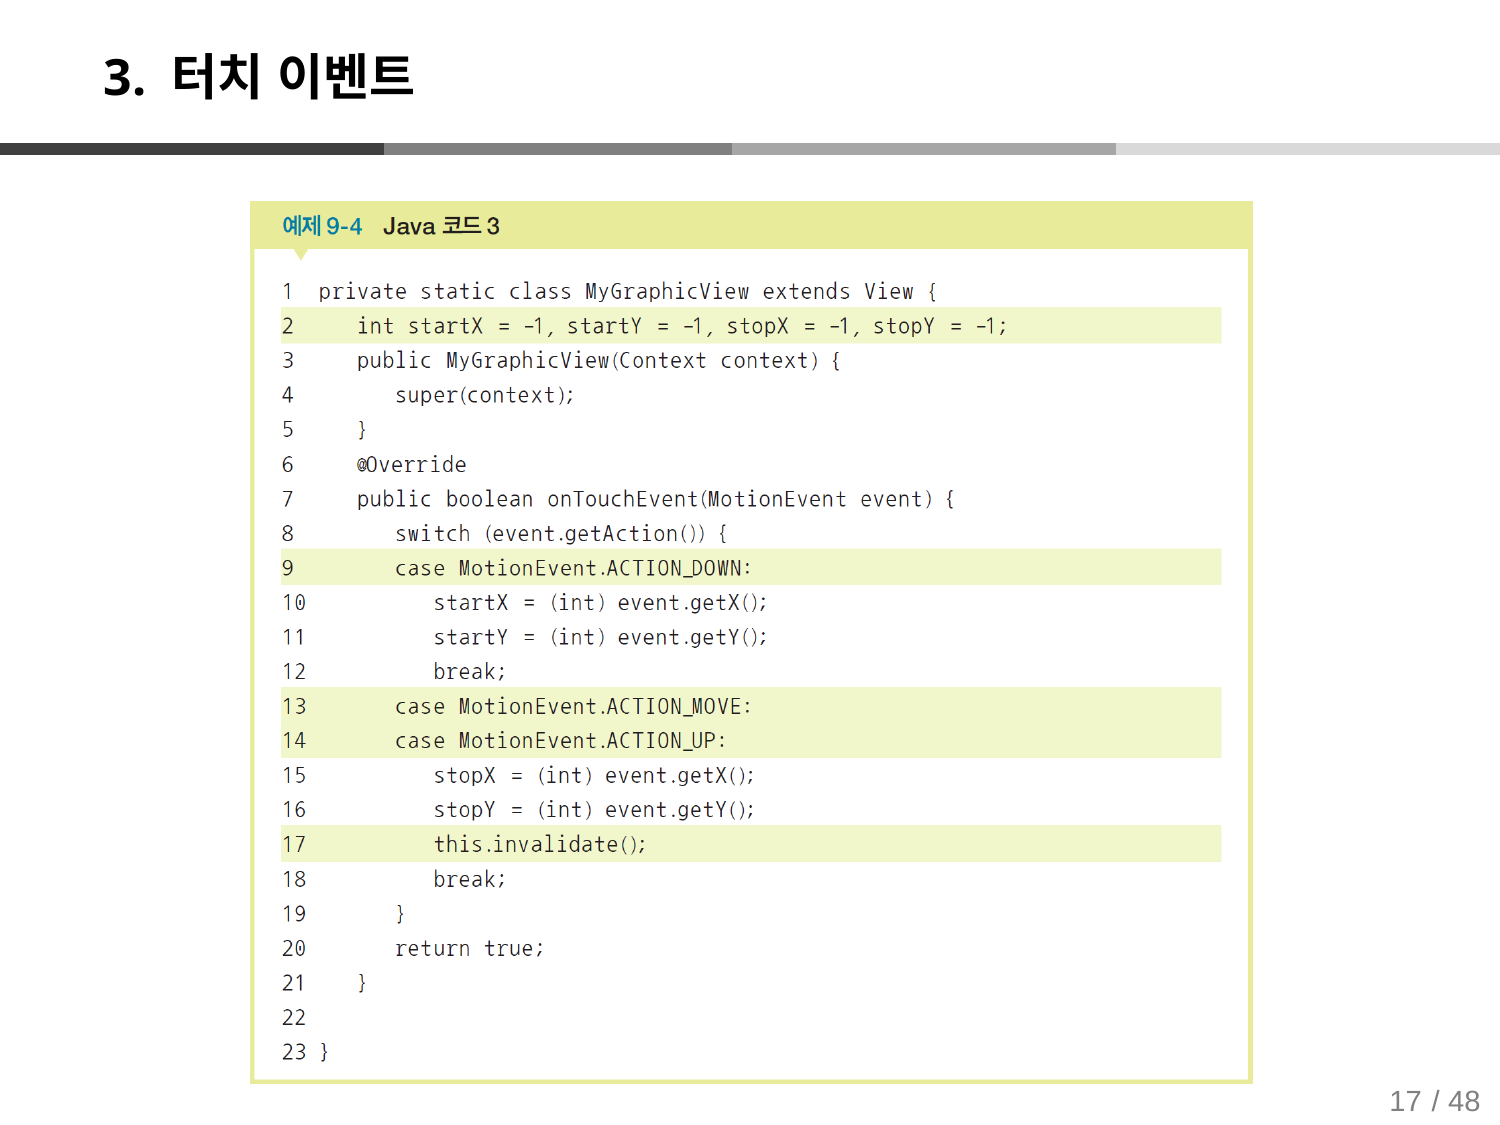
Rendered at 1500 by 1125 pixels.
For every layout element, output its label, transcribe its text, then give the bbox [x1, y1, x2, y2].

picture [242, 195, 1258, 1089]
title 3. 터치 이벤트 [88, 30, 1211, 121]
